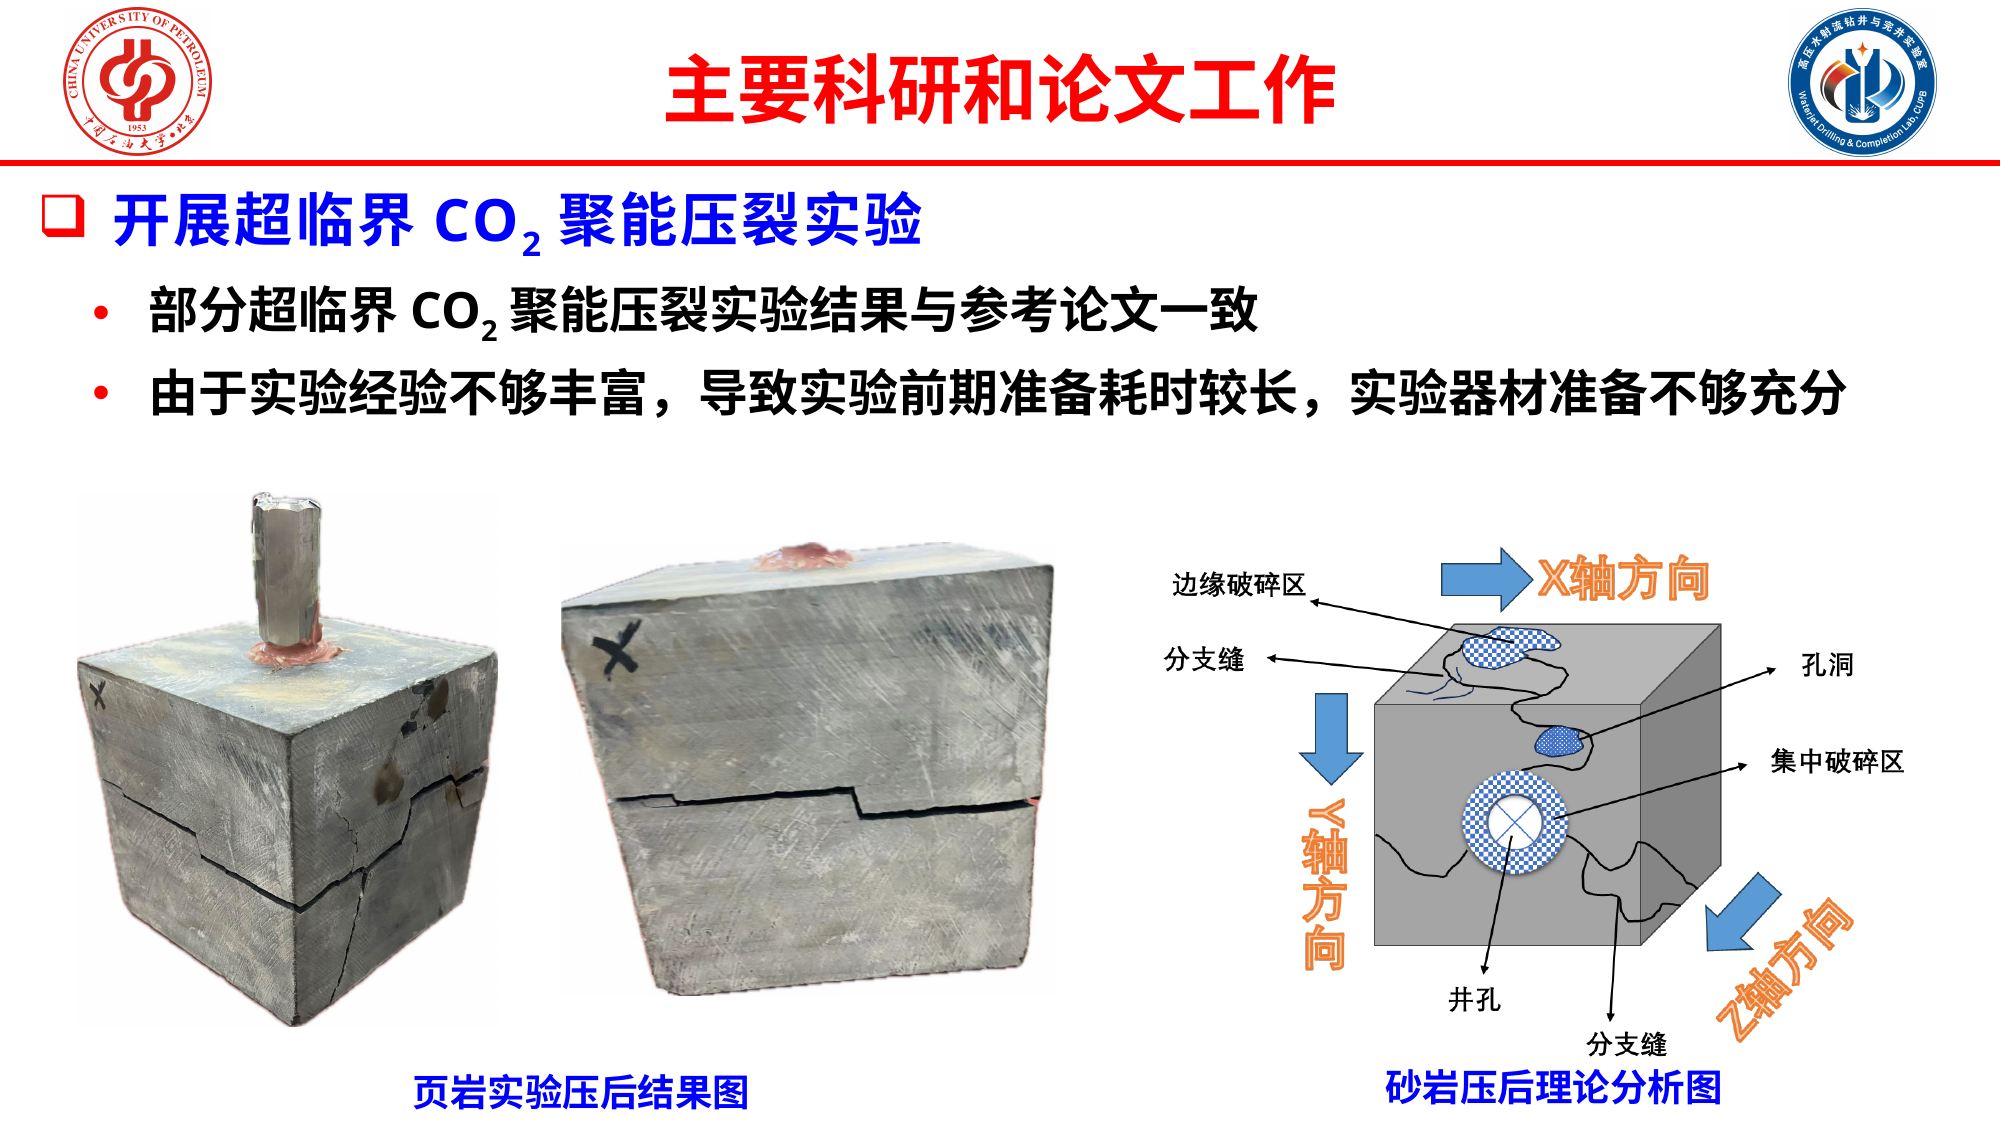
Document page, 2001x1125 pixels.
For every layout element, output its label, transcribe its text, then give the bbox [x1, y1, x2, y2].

text_box 部分超临界CO2聚能压裂实验结果与参考论文一致 由于实验经验不够丰富，导致实验前期准备耗时较长，实验器材准备不够充分 [77, 254, 2000, 430]
text_box 页岩实验压后结果图 [343, 1061, 819, 1122]
picture [63, 7, 212, 156]
picture [1146, 542, 2000, 1077]
text_box 开展超临界CO2聚能压裂实验 [22, 175, 1907, 271]
text_box 砂岩压后理论分析图 [1147, 1077, 1961, 1117]
picture [1788, 8, 1937, 157]
picture [561, 542, 1055, 996]
picture [77, 492, 498, 1027]
text_box 主要科研和论文工作 [406, 28, 1594, 146]
